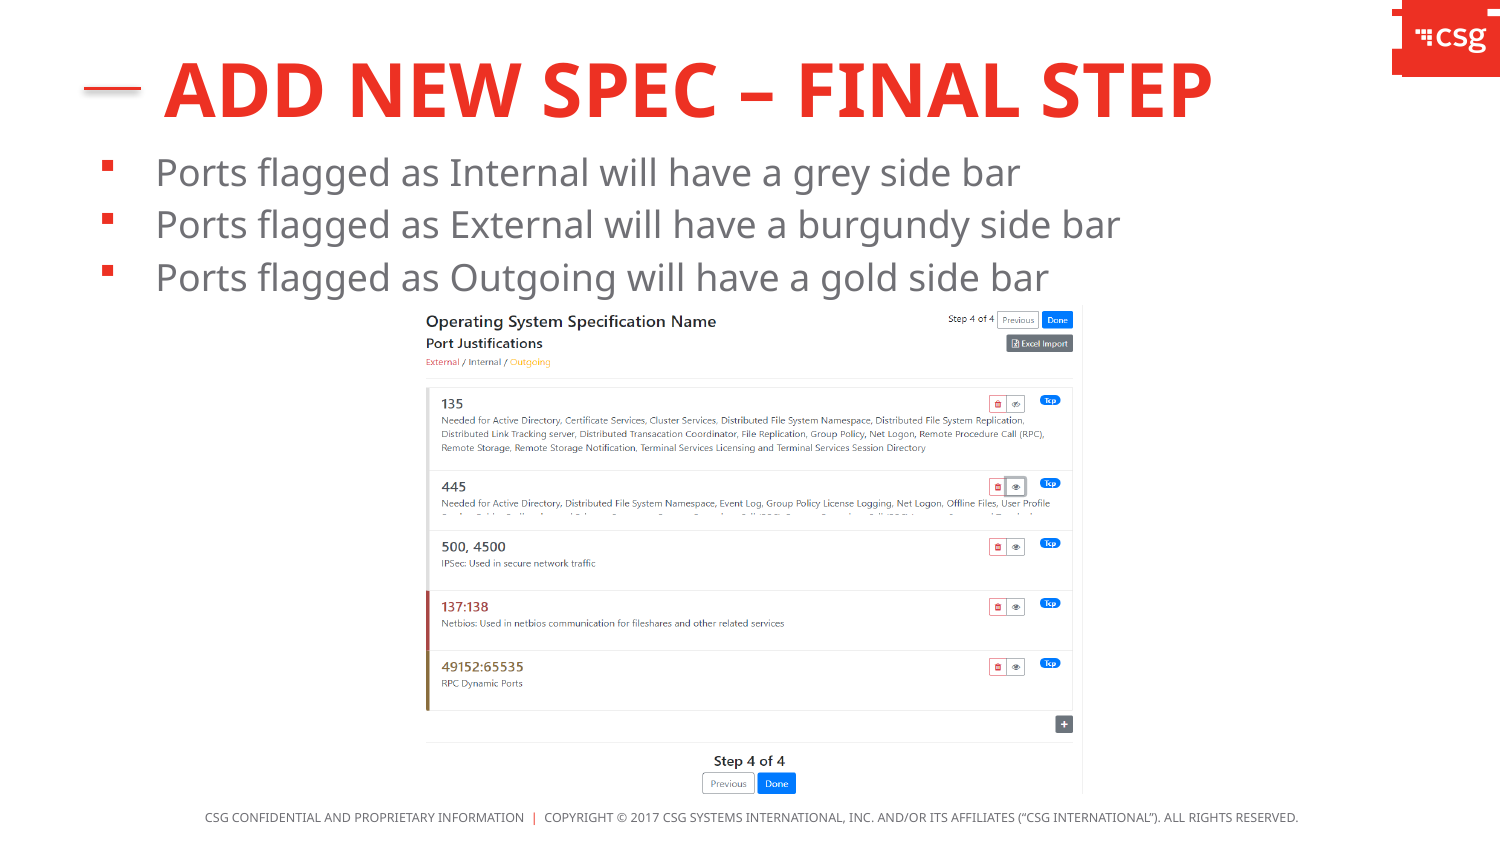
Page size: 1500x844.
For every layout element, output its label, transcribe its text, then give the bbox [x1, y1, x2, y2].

picture [1392, 0, 1500, 77]
picture [417, 305, 1083, 795]
list Ports flagged as Internal will have a grey side bar Ports flagged as External will have a burgundy side bar Ports flagged as Outgoing will have a gold side bar [84, 140, 1468, 777]
list Add new spec – Final step [149, 34, 1384, 140]
